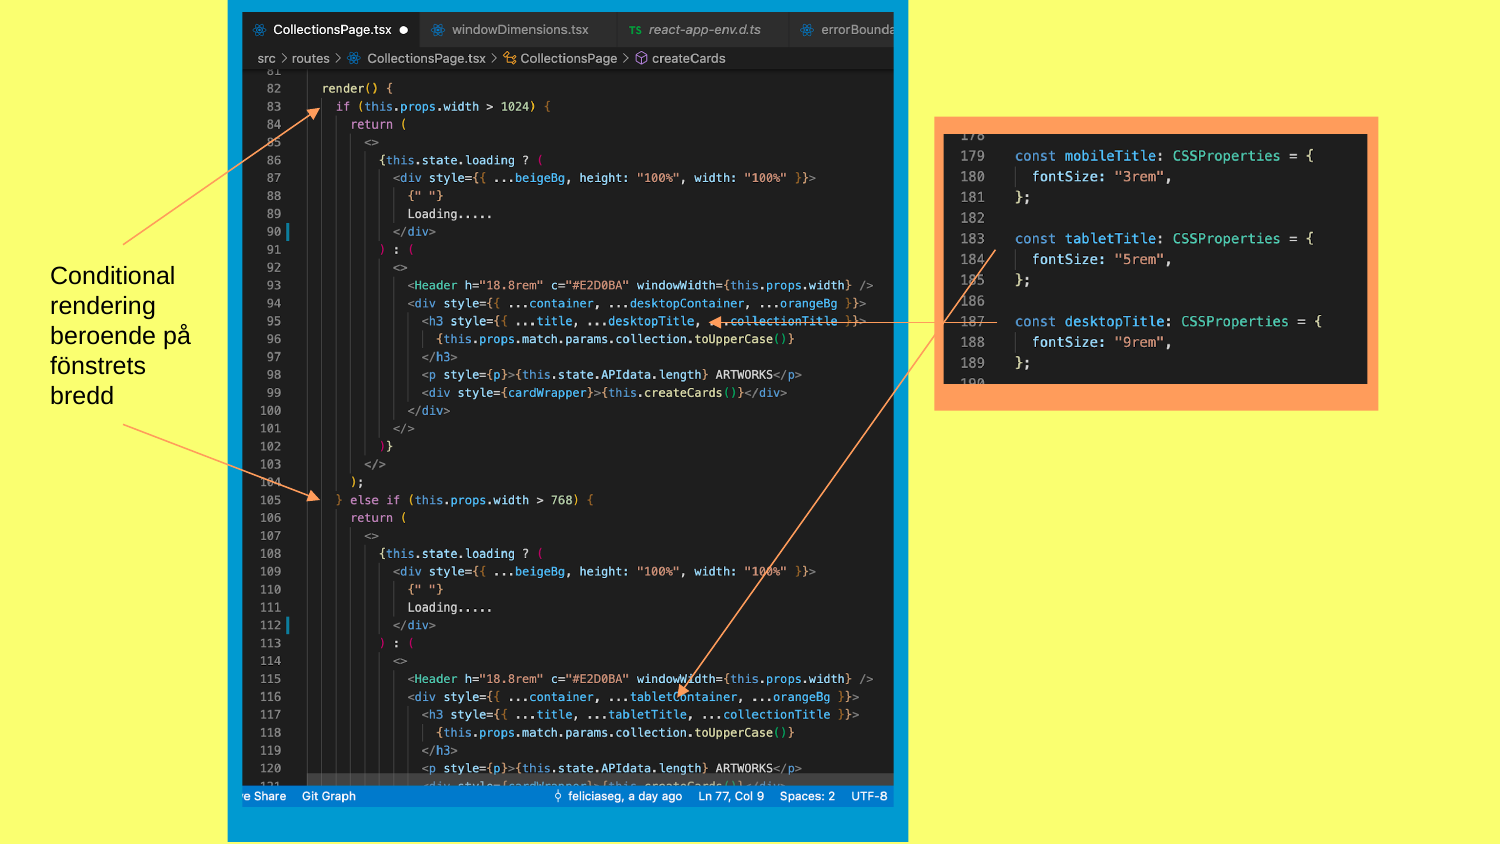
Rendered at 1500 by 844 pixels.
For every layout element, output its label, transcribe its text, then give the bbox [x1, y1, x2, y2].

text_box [676, 249, 996, 698]
text_box Conditional rendering beroende på fönstrets bredd [35, 244, 211, 425]
text_box [227, 253, 237, 424]
picture [243, 13, 893, 806]
text_box [934, 116, 1379, 411]
text_box [227, 510, 909, 842]
text_box [227, 0, 909, 248]
picture [943, 133, 1368, 385]
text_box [122, 426, 321, 501]
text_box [122, 107, 321, 245]
